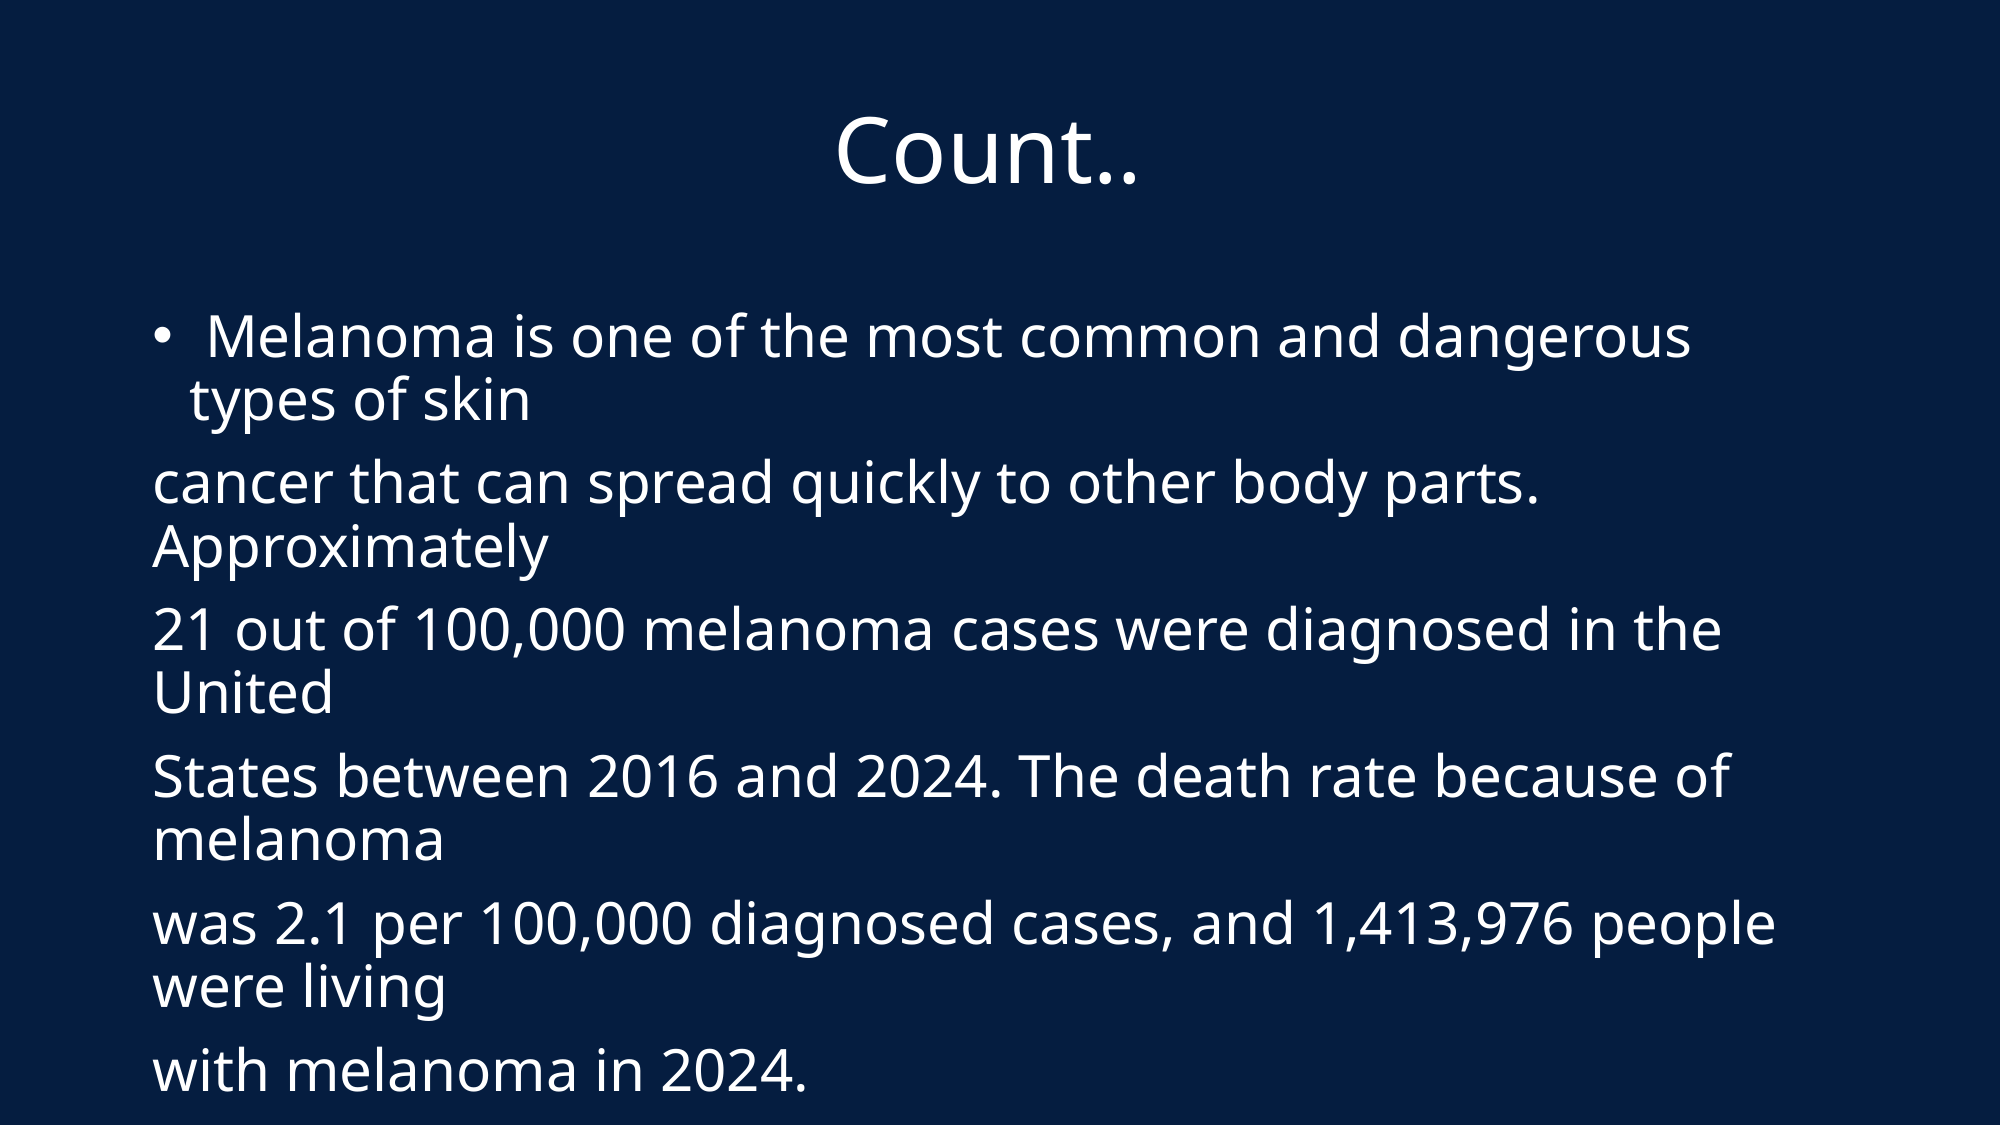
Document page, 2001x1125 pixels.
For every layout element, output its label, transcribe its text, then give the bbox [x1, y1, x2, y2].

title Count.. [137, 59, 1863, 248]
list Melanoma is one of the most common and dangerous types of skin cancer that can spread quickly to other body parts. Approximately 21 out of 100,000 melanoma cases were diagnosed in the United States between 2016 and 2024. The death rate because of melanoma was 2.1 per 100,000 diagnosed cases, and 1,413,976 people were living with melanoma in 2024. [137, 299, 1863, 1014]
